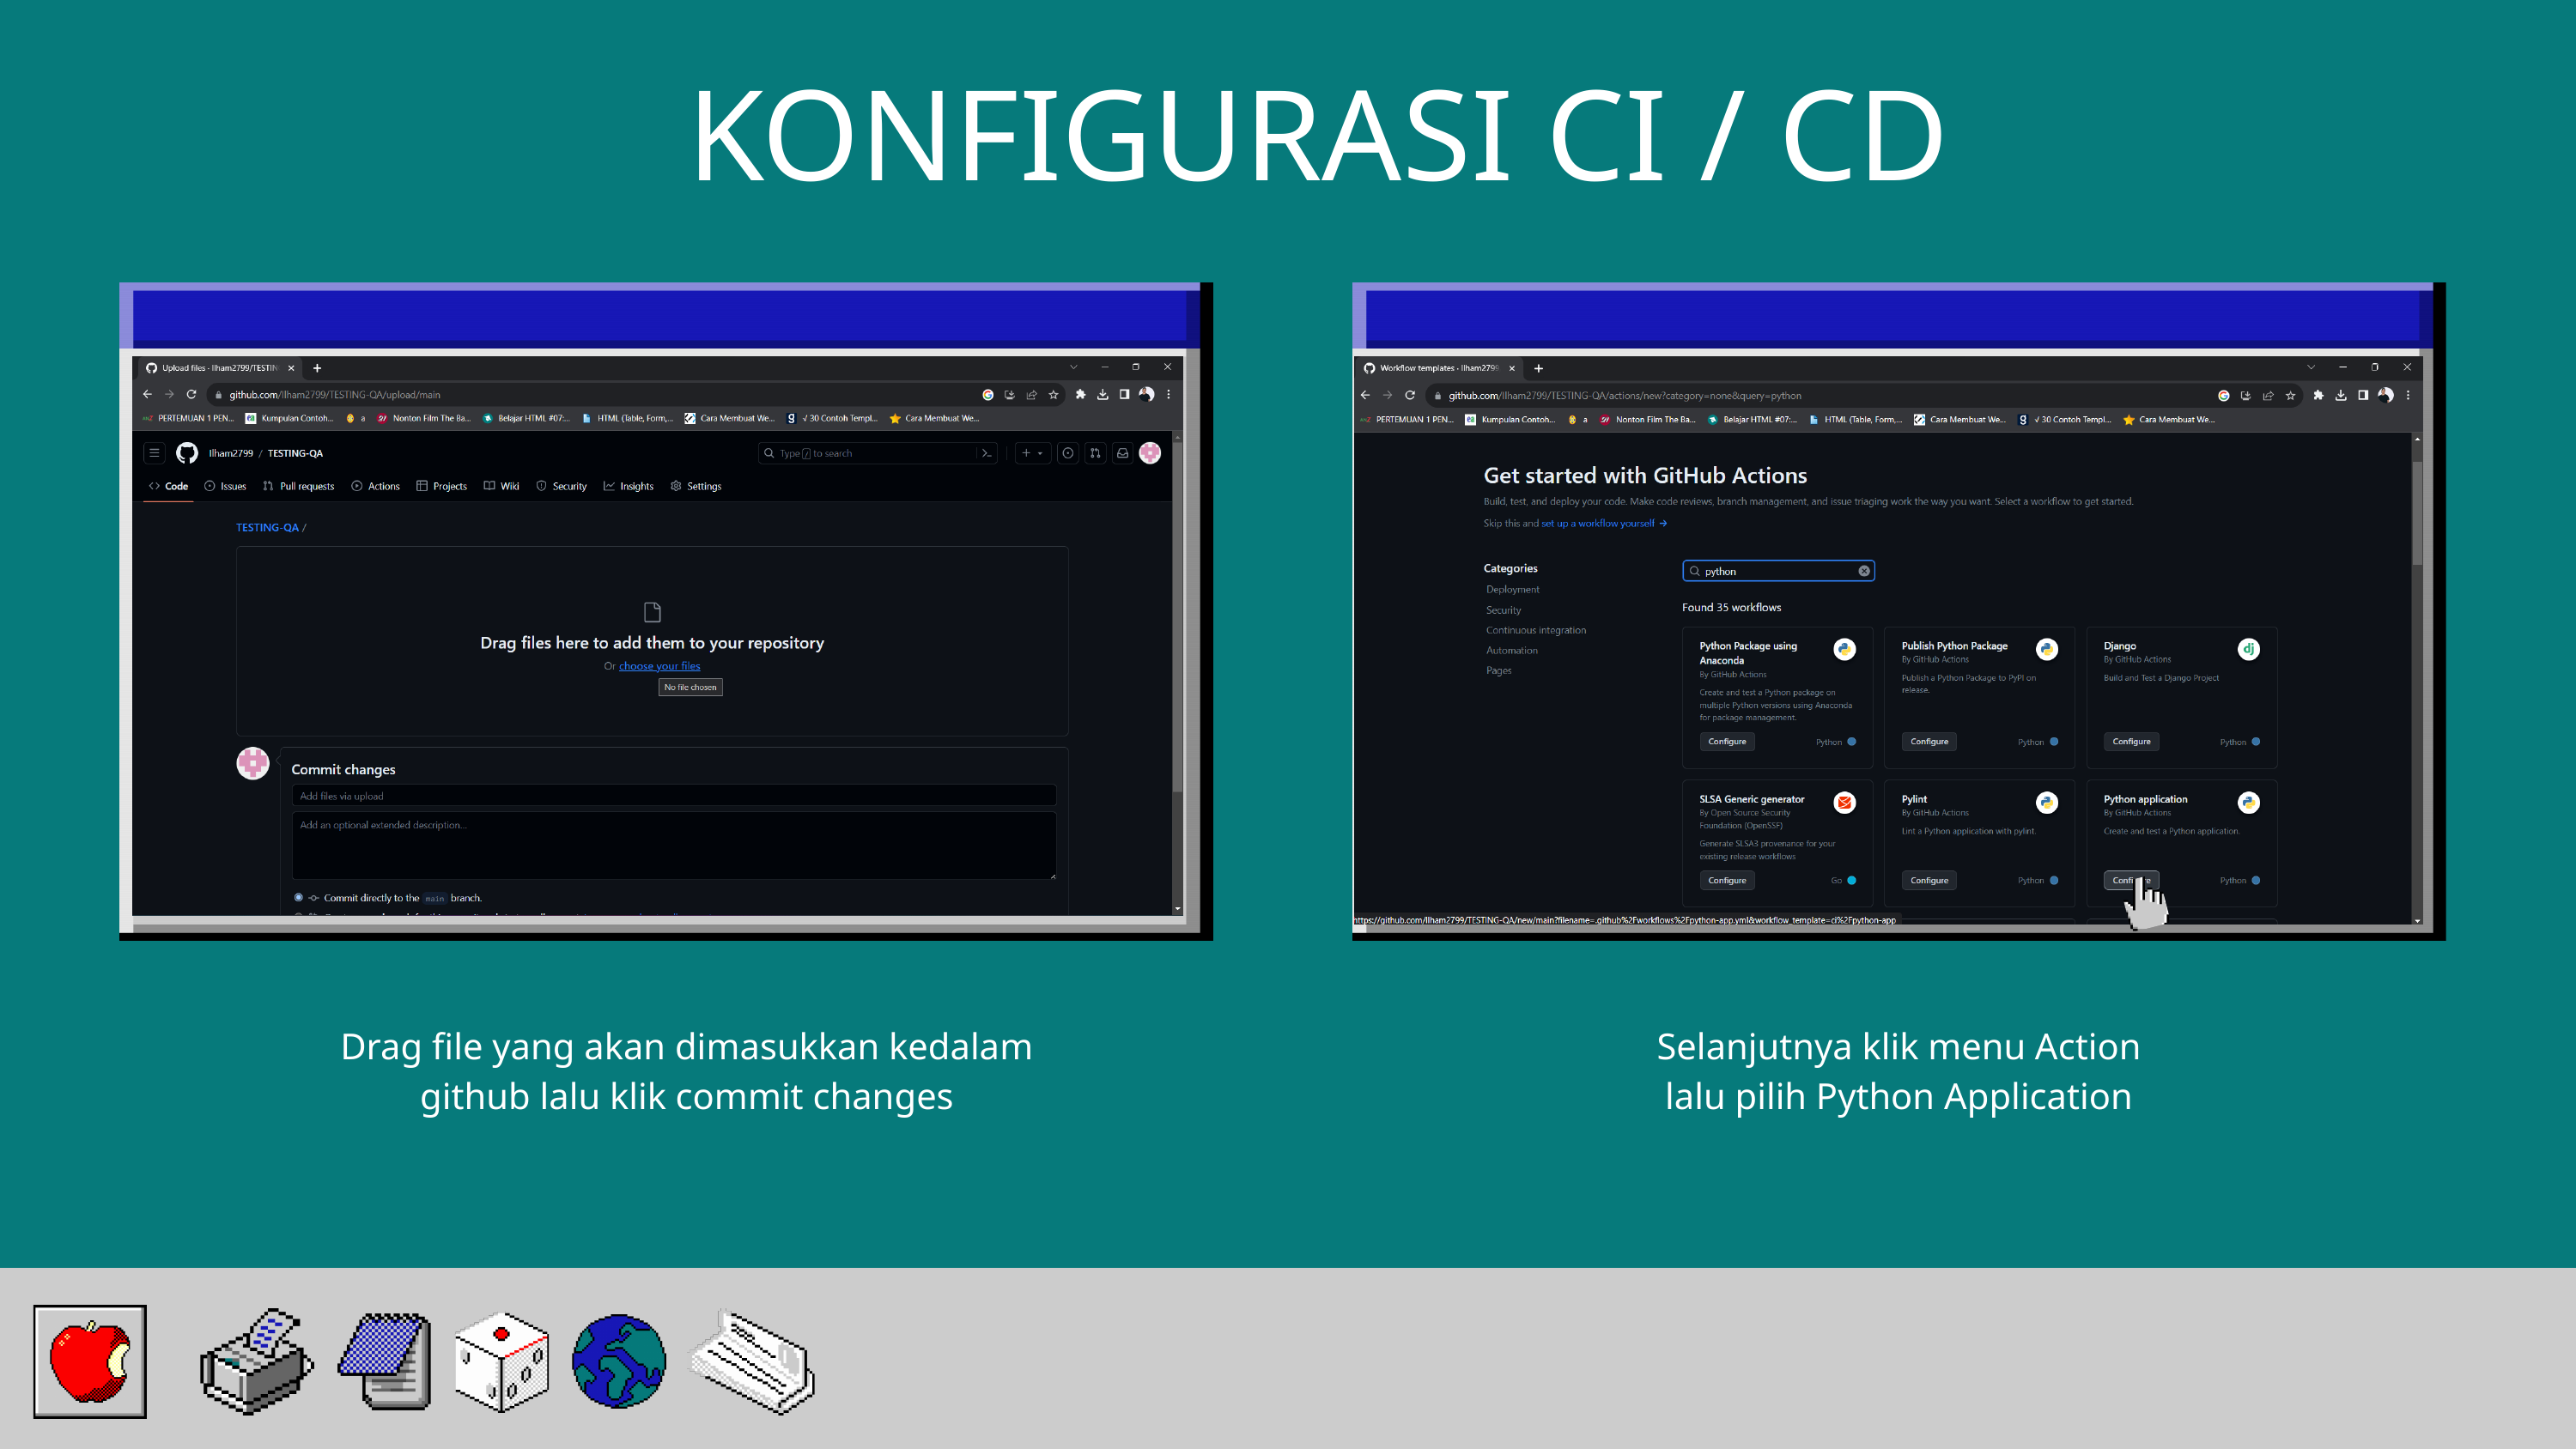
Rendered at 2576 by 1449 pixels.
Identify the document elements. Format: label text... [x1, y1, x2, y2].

text_box Selanjutnya klik menu Action lalu pilih Python Application [1627, 1016, 2172, 1117]
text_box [0, 1274, 2576, 1449]
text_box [33, 1304, 148, 1419]
picture [132, 356, 1183, 916]
text_box KONFIGURASI CI / CD [687, 80, 2287, 206]
text_box [1352, 282, 2446, 941]
picture [1354, 356, 2424, 925]
text_box [119, 282, 1213, 941]
text_box Drag file yang akan dimasukkan kedalam github lalu klik commit changes [303, 1016, 1071, 1117]
